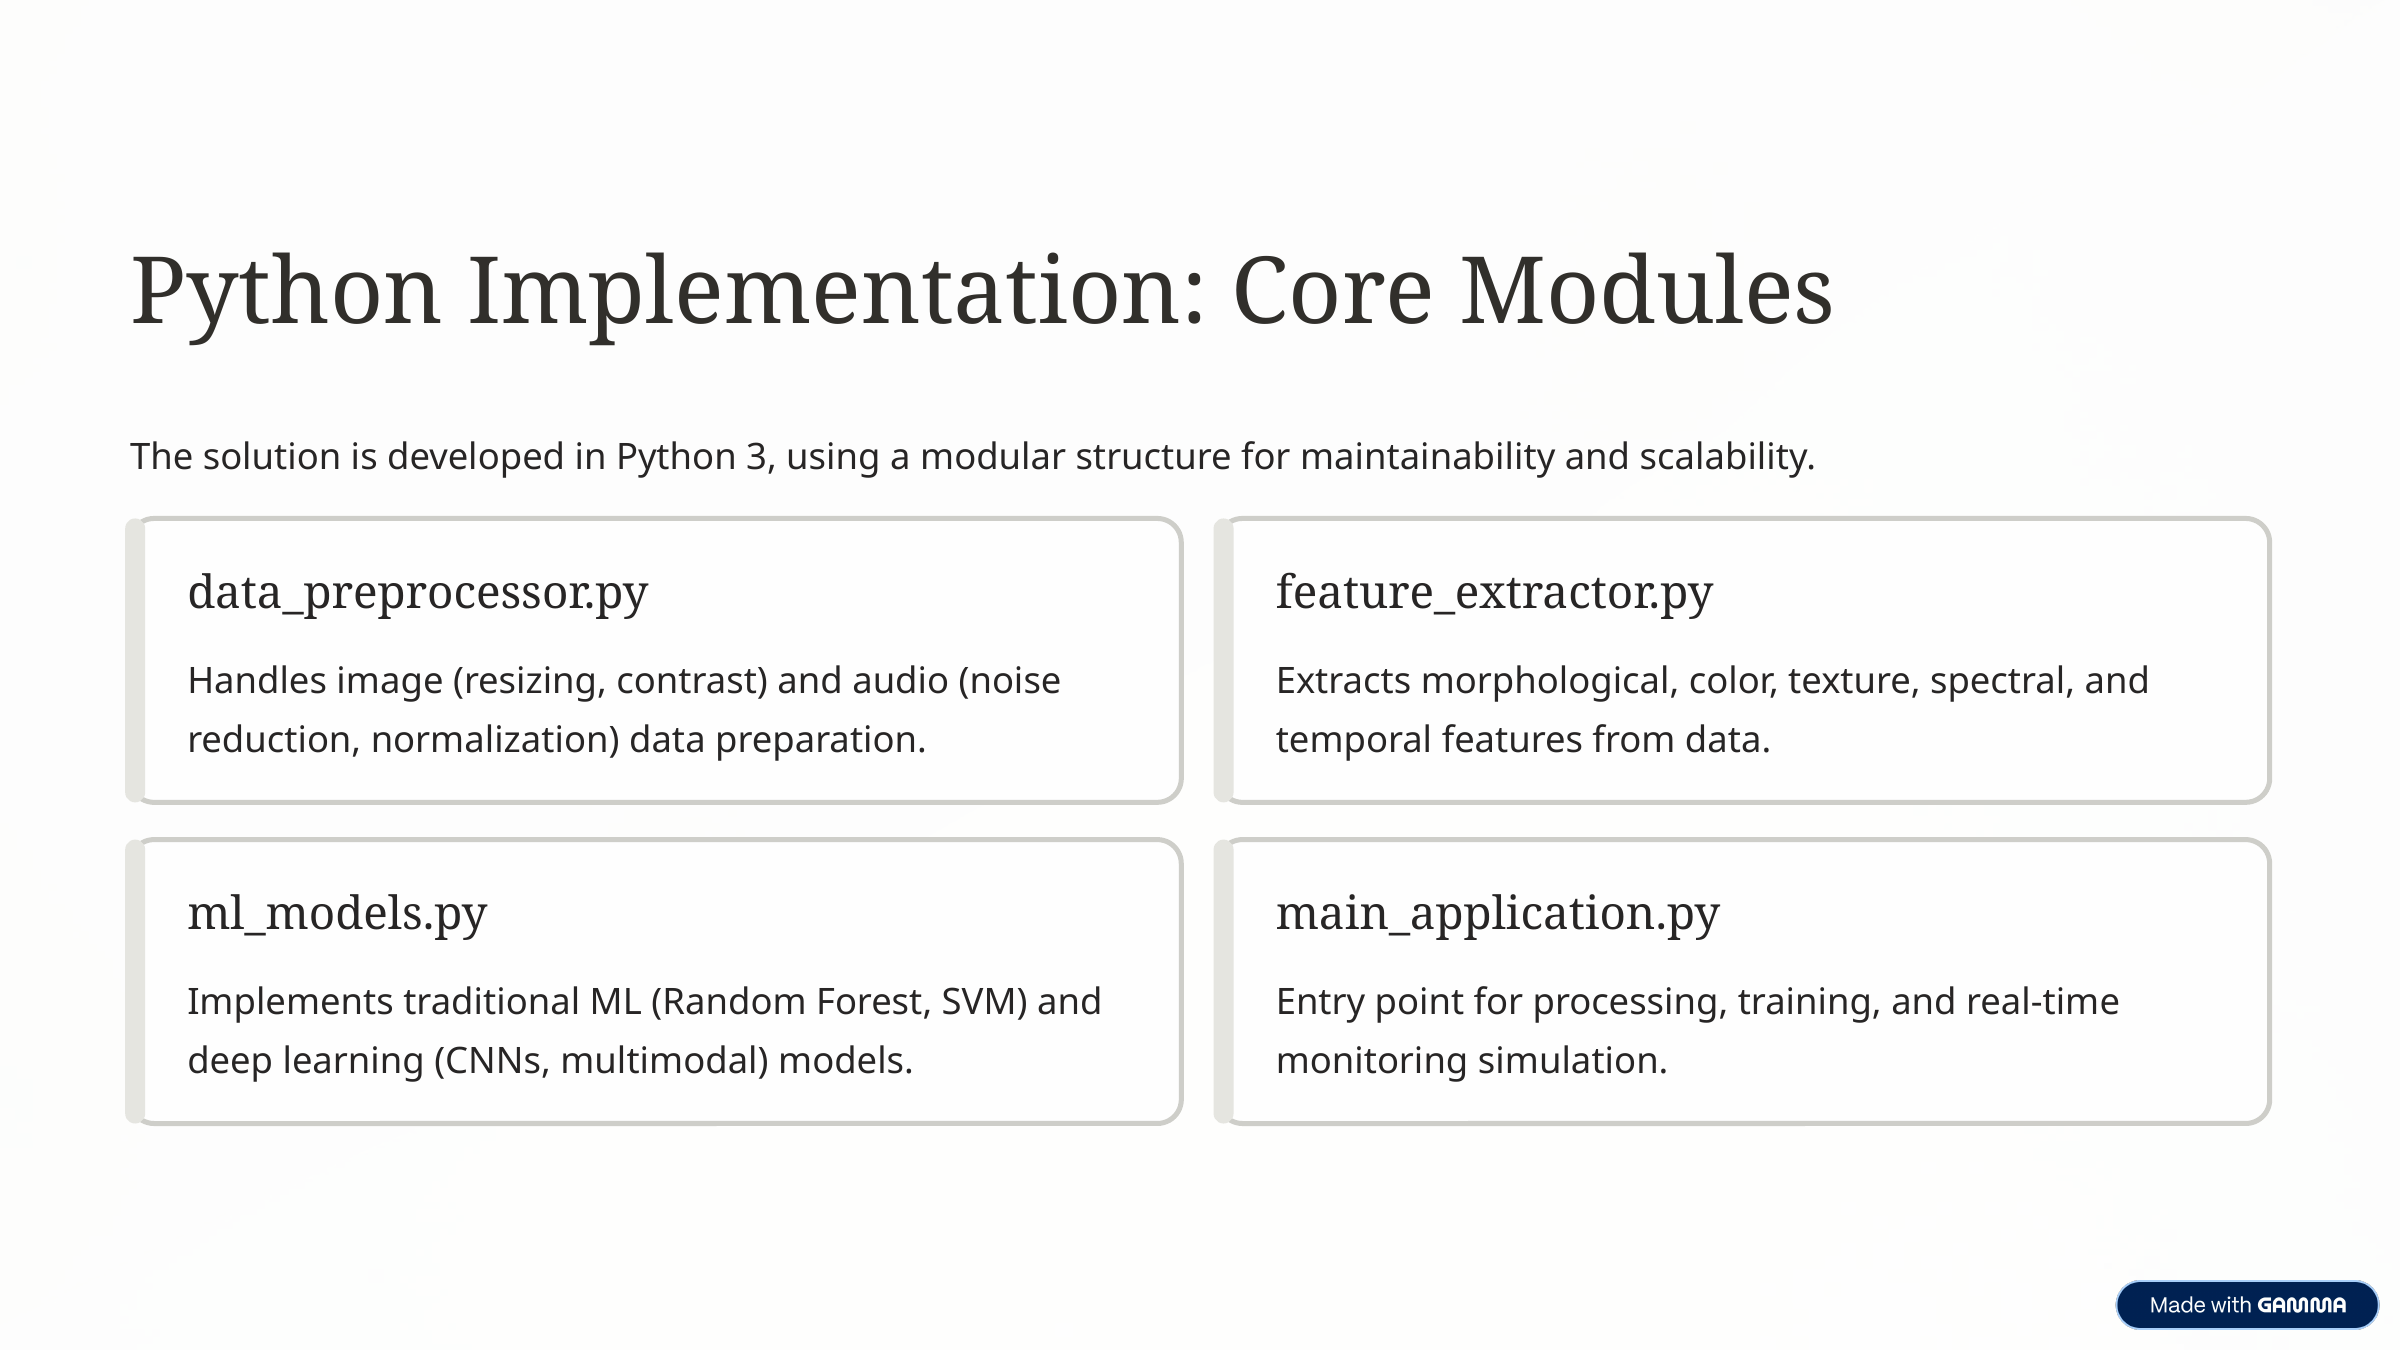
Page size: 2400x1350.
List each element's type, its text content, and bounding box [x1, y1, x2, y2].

text_box [143, 518, 1182, 803]
text_box feature_extractor.py [1275, 560, 1741, 619]
text_box Implements traditional ML (Random Forest, SVM) and deep learning (CNNs, multimodal) models. [187, 962, 1140, 1082]
text_box [125, 839, 146, 1124]
text_box [143, 839, 1182, 1124]
text_box [1213, 839, 1234, 1124]
text_box [1231, 839, 2270, 1124]
text_box data_preprocessor.py [187, 560, 653, 619]
text_box Handles image (resizing, contrast) and audio (noise reduction, normalization) data preparation. [187, 641, 1140, 761]
text_box main_application.py [1275, 881, 1741, 940]
text_box ml_models.py [187, 881, 653, 940]
text_box Python Implementation: Core Modules [130, 226, 1737, 343]
text_box Extracts morphological, color, texture, spectral, and temporal features from data. [1275, 641, 2228, 761]
picture [2106, 1271, 2389, 1339]
text_box [1231, 518, 2270, 803]
text_box [1213, 518, 1234, 803]
text_box The solution is developed in Python 3, using a modular structure for maintainability and scalability. [130, 417, 2270, 477]
text_box [125, 518, 146, 803]
text_box Entry point for processing, training, and real-time monitoring simulation. [1275, 962, 2228, 1082]
